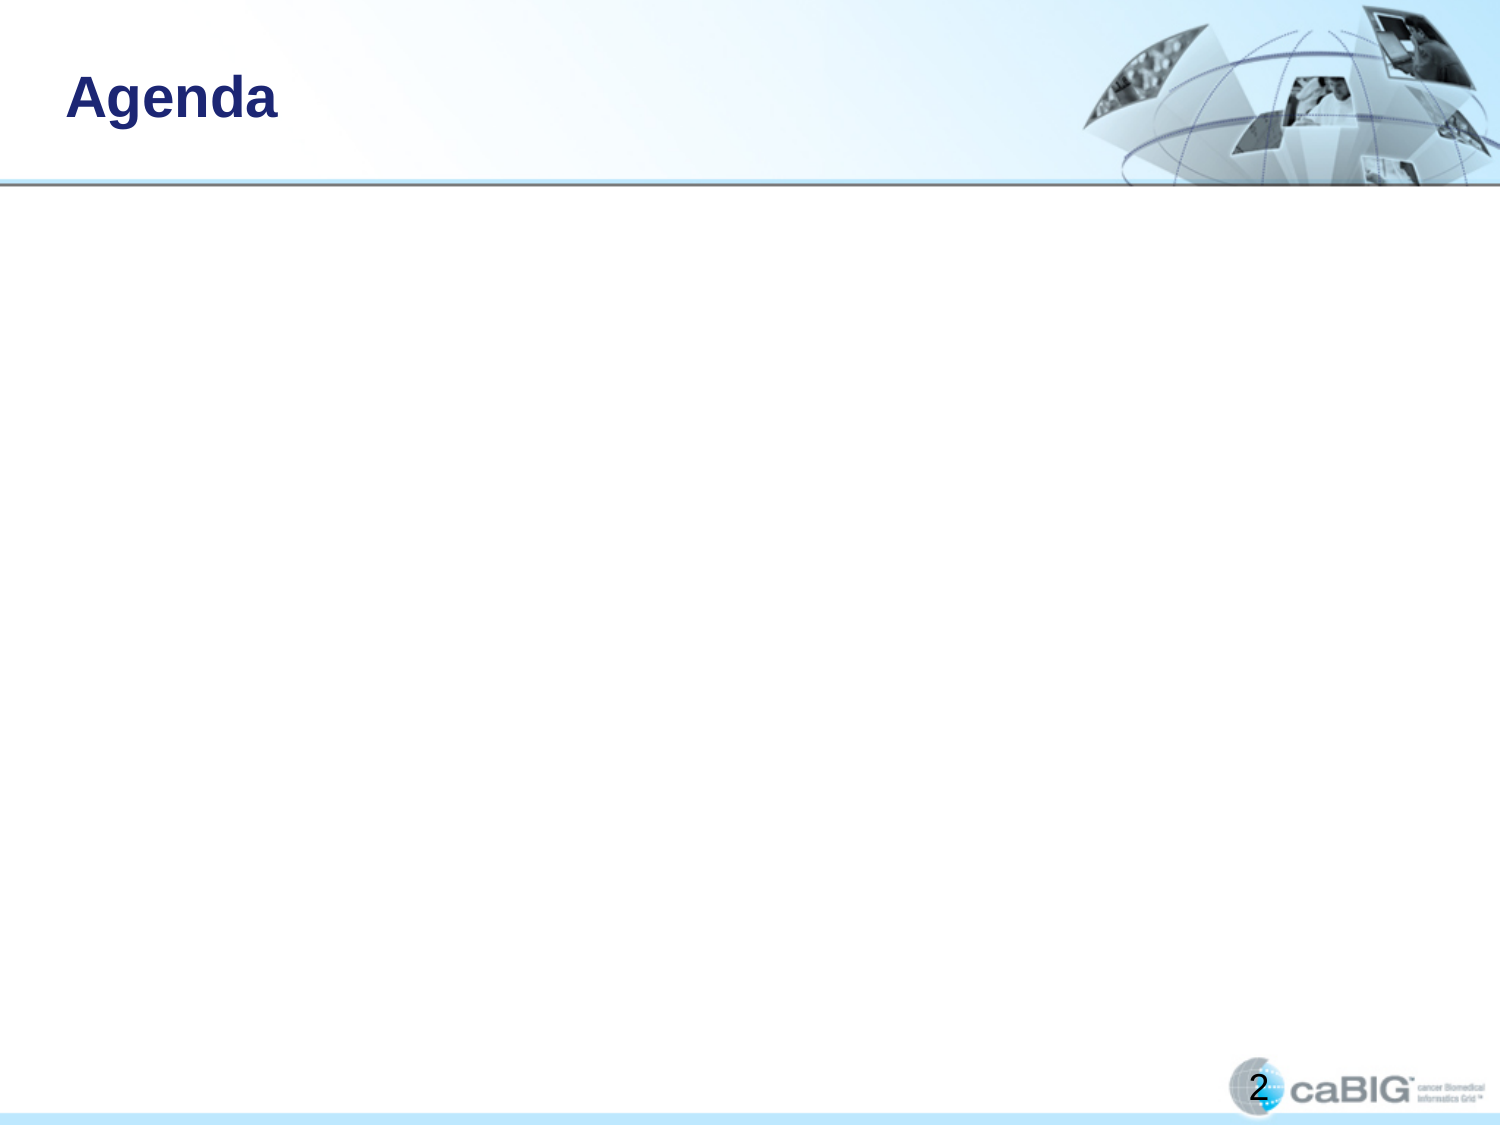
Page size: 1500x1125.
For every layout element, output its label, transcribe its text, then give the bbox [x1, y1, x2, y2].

title Agenda [49, 0, 1176, 188]
picture [0, 0, 1500, 1125]
